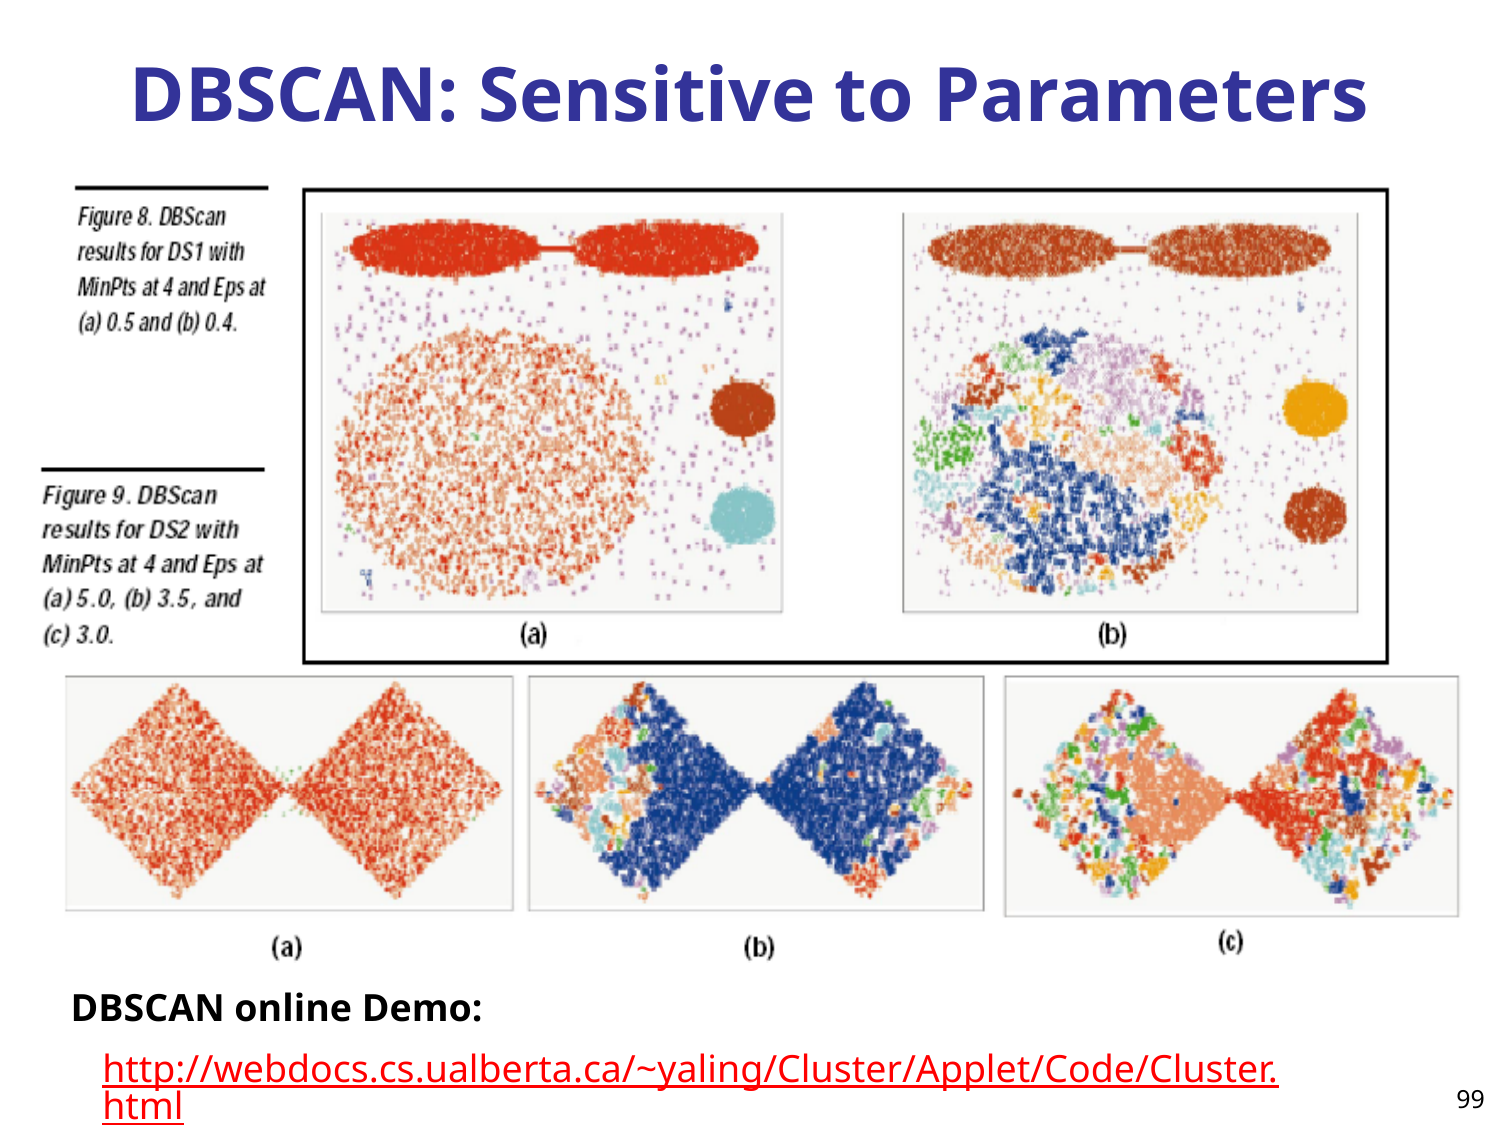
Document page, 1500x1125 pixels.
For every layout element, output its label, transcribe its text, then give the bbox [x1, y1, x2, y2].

title DBSCAN: Sensitive to Parameters [0, 24, 1500, 145]
slide_number 99 [1187, 1062, 1500, 1125]
picture [24, 462, 276, 659]
text_box DBSCAN online Demo: [55, 976, 508, 1037]
text_box http://webdocs.cs.ualberta.ca/~yaling/Cluster/Applet/Code/Cluster.html [87, 1037, 1313, 1104]
picture [62, 674, 1463, 963]
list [49, 174, 1413, 688]
